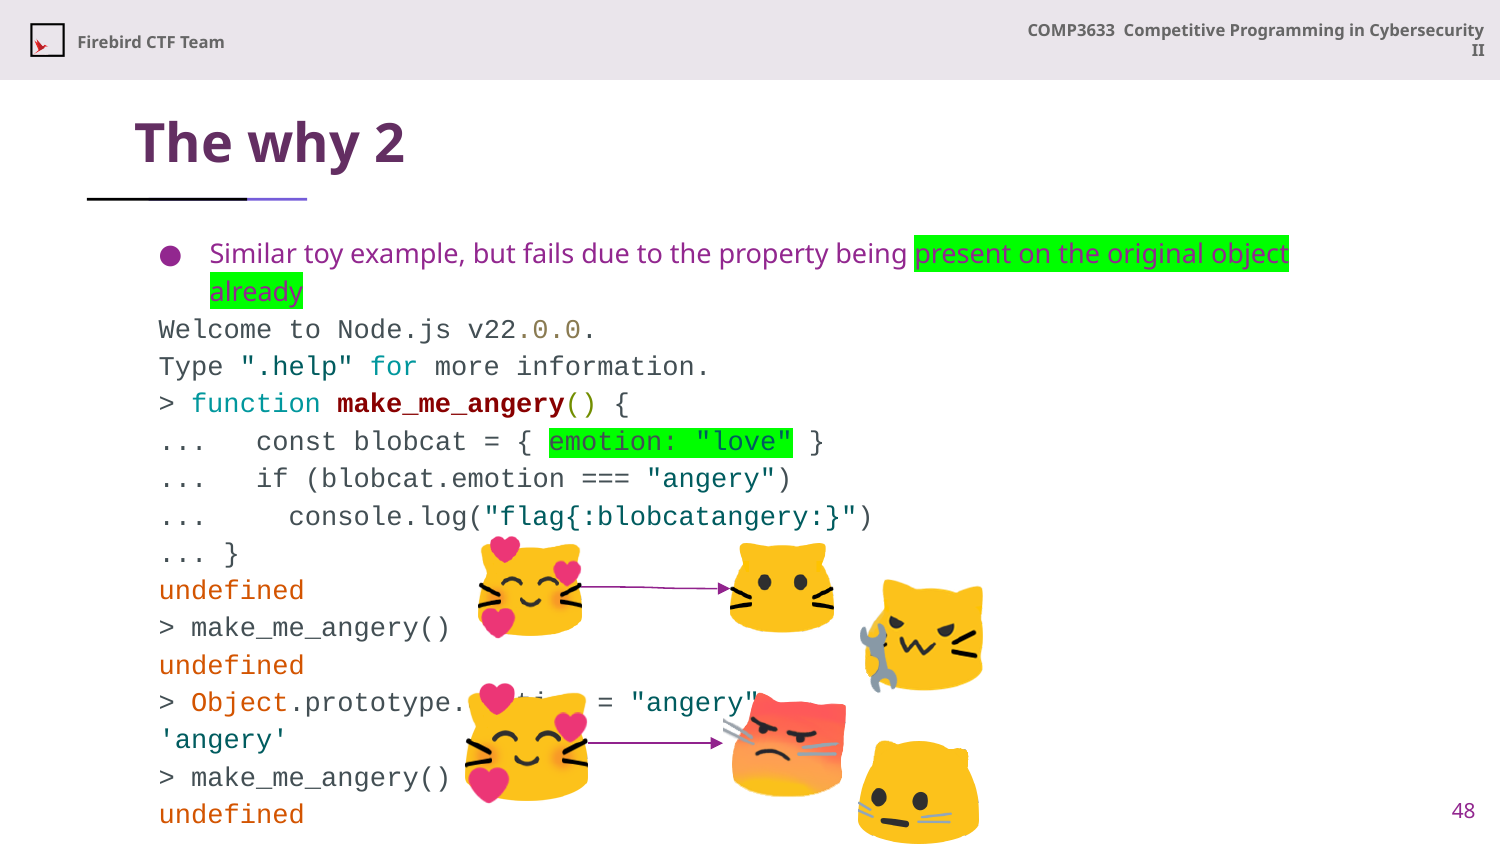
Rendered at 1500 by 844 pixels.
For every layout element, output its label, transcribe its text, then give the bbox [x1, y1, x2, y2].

picture [26, 19, 69, 61]
title The why 2 [119, 93, 1381, 182]
list Similar toy example, but fails due to the property being present on the original object already Welcome to Node.js v22.0.0. Type ".help" for more information. > function make_me_angery() { ... const blobcat = { emotion: "love" } ... if (blobcat.emotion === "angery") ... console.log("flag{:blobcatangery:}") ... } undefined > make_me_angery() undefined > Object.prototype.emotion = "angery" 'angery' > make_me_angery() undefined [119, 216, 1381, 780]
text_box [465, 535, 983, 844]
slide_number 48 [1400, 779, 1491, 844]
